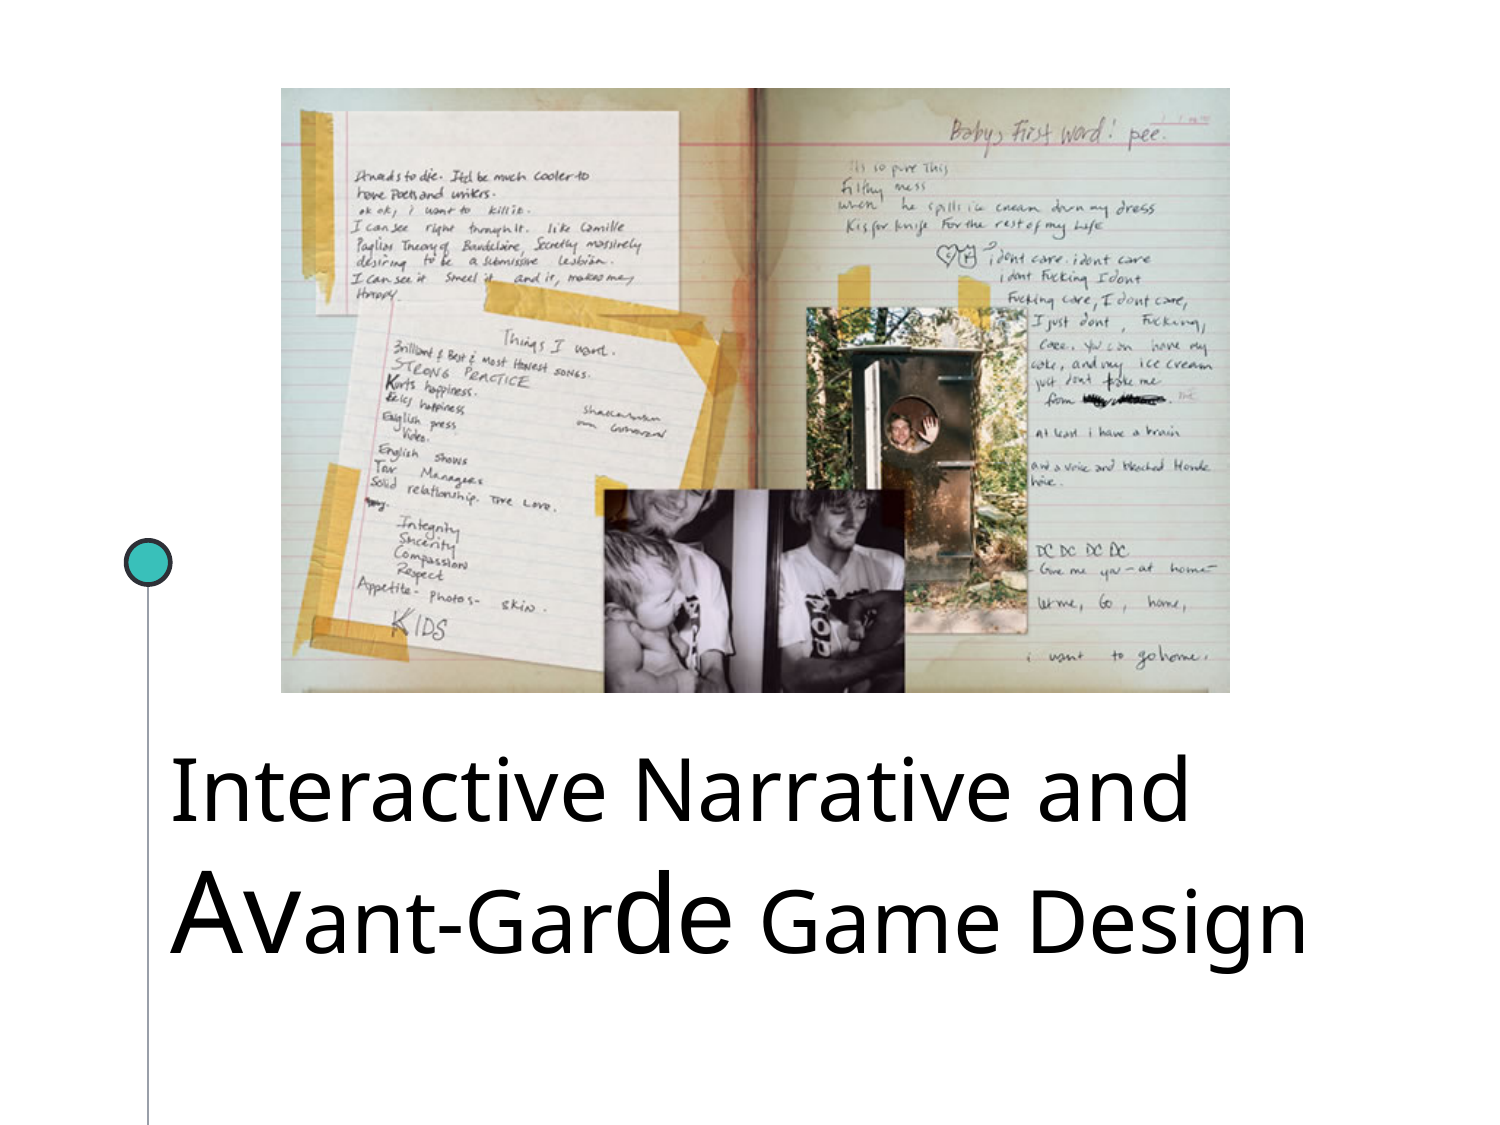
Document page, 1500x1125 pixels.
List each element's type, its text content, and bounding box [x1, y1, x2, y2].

picture [281, 88, 1230, 693]
title Interactive Narrative and Avant-Garde Game Design [155, 718, 1426, 1069]
